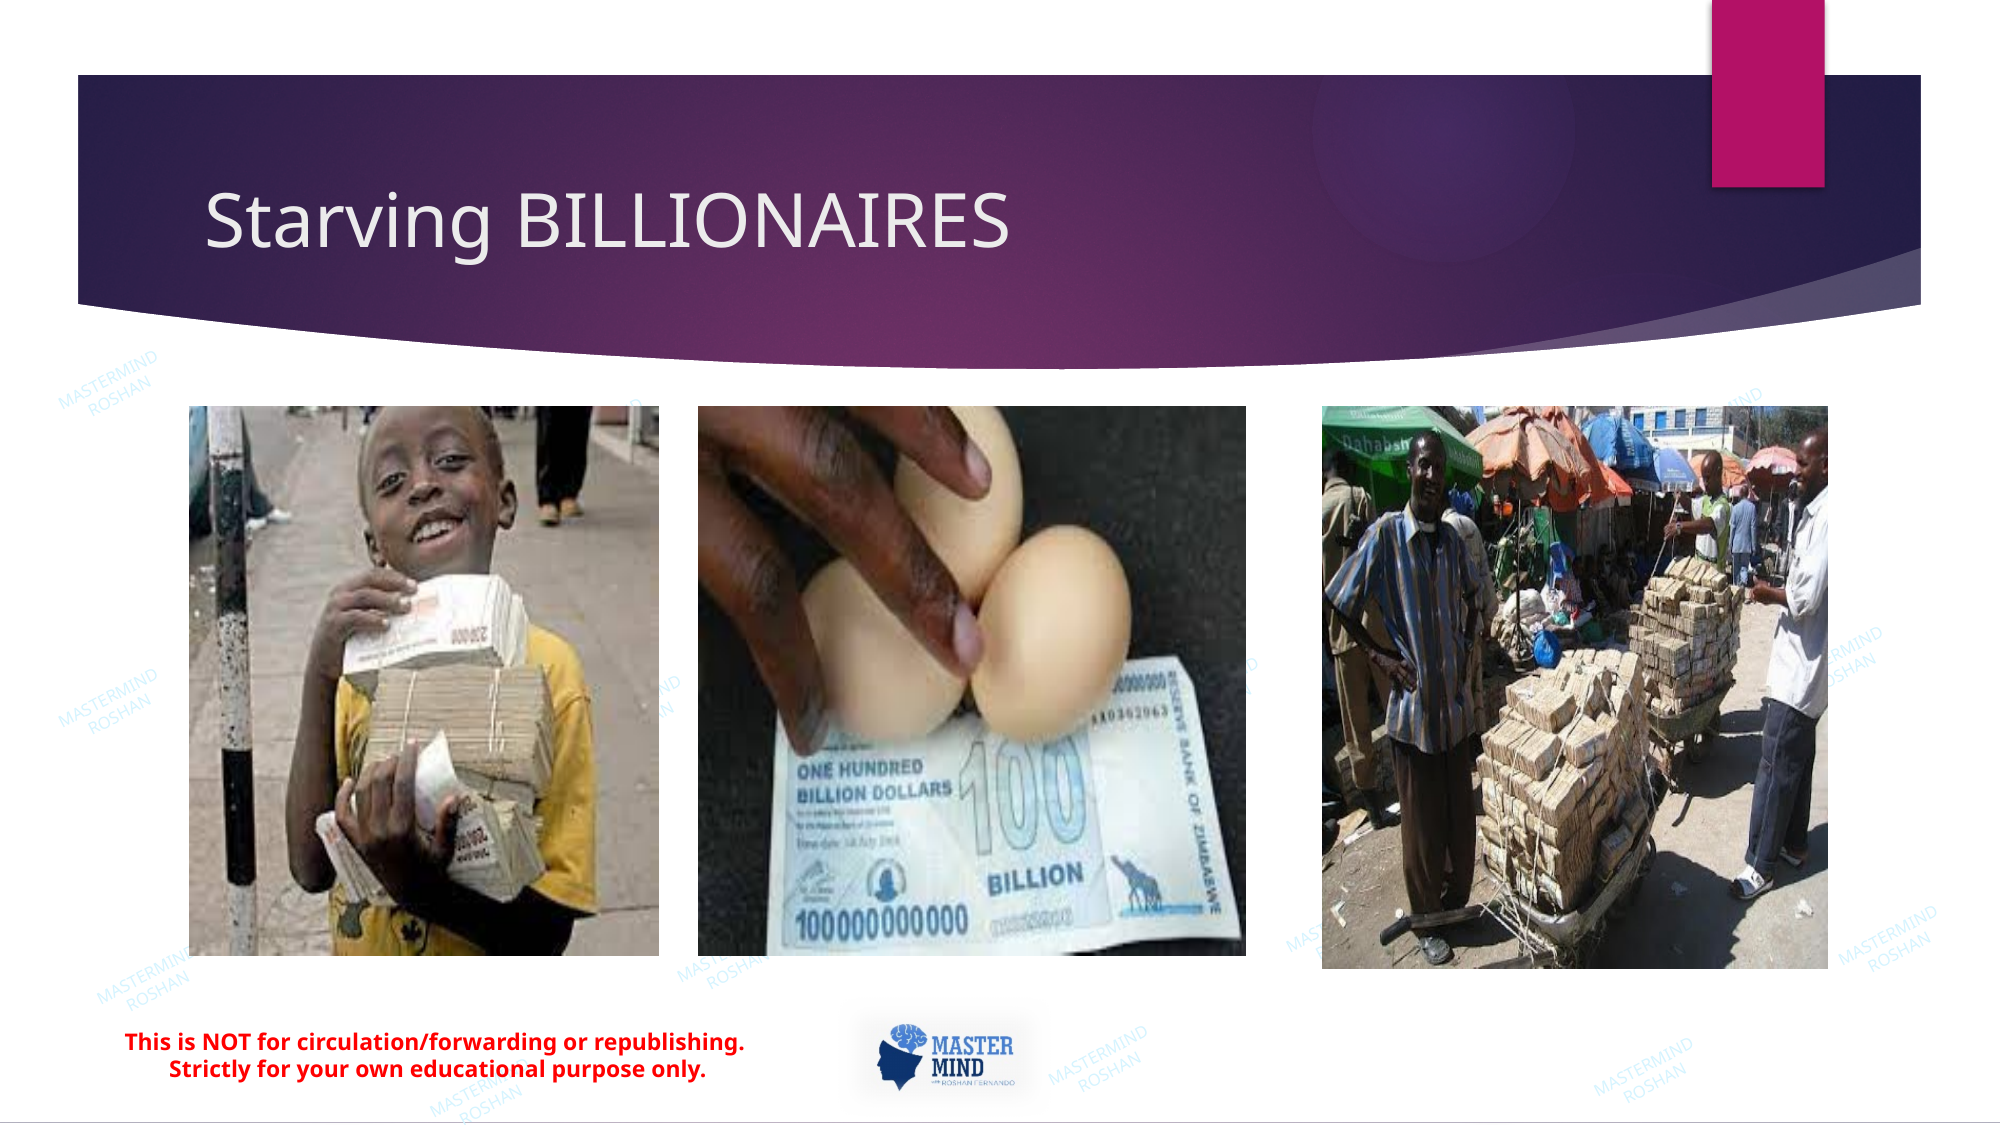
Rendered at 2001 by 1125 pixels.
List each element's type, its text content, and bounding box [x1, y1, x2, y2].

picture [1322, 406, 1829, 970]
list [189, 406, 659, 957]
picture [871, 1030, 1018, 1084]
picture [697, 406, 1246, 957]
title Starving BILLIONAIRES [189, 159, 1627, 276]
